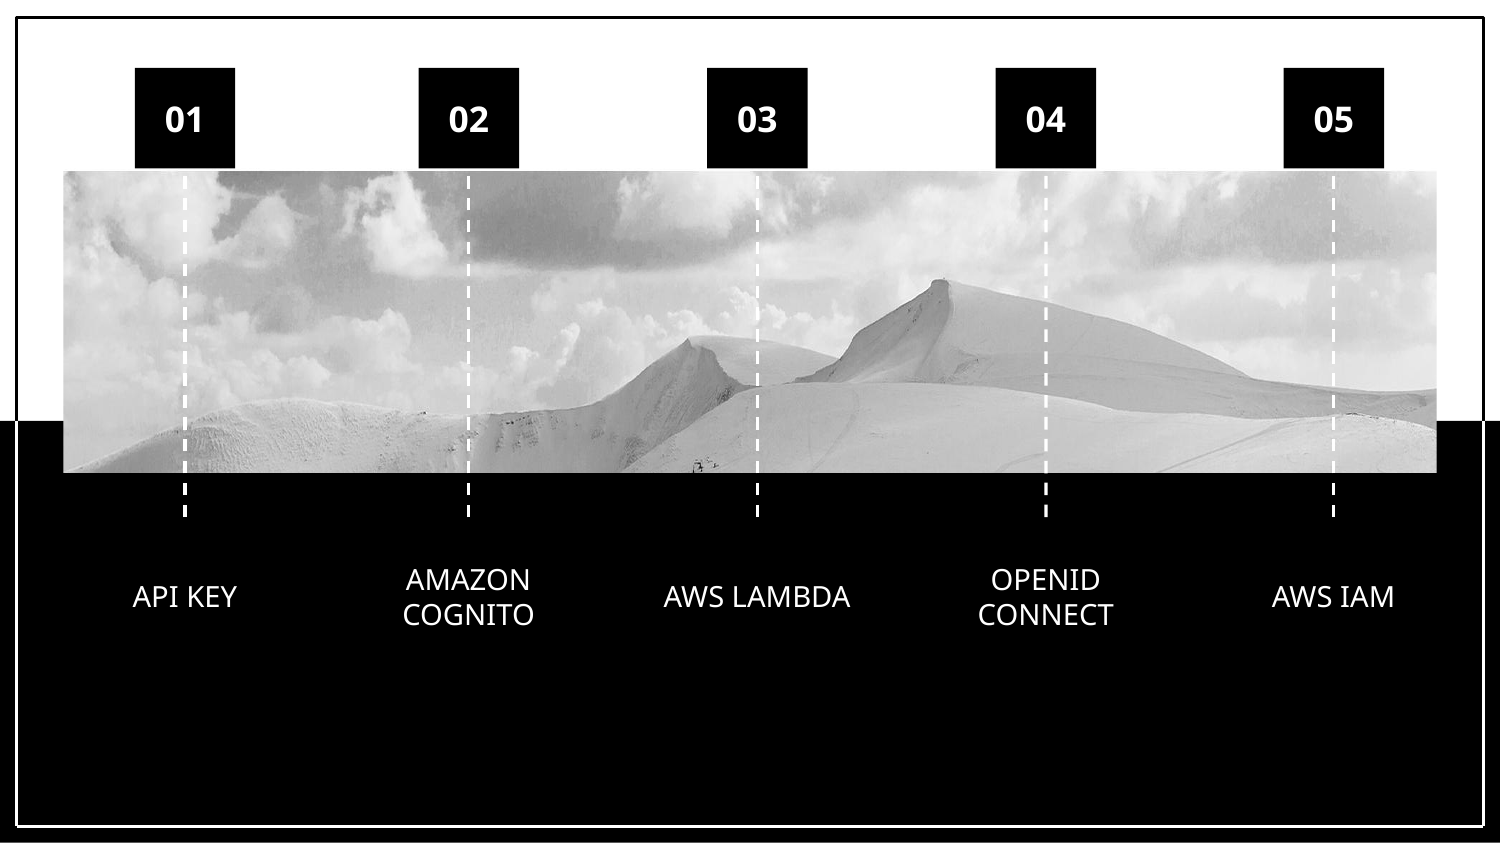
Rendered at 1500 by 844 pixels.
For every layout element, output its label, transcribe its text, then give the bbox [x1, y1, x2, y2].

picture [1335, 168, 1437, 474]
subtitle API KEY [40, 521, 324, 672]
picture [758, 168, 1045, 474]
picture [470, 168, 757, 474]
picture [1047, 168, 1333, 474]
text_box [134, 67, 236, 169]
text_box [418, 67, 520, 169]
subtitle AWS IAM [1188, 521, 1479, 672]
subtitle AWS LAMBDA [612, 521, 901, 672]
subtitle OPENID CONNECT [901, 521, 1188, 672]
picture [186, 168, 468, 474]
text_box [995, 67, 1097, 169]
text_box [706, 67, 808, 169]
picture [63, 168, 184, 474]
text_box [1283, 67, 1385, 169]
subtitle AMAZON COGNITO [324, 521, 612, 672]
